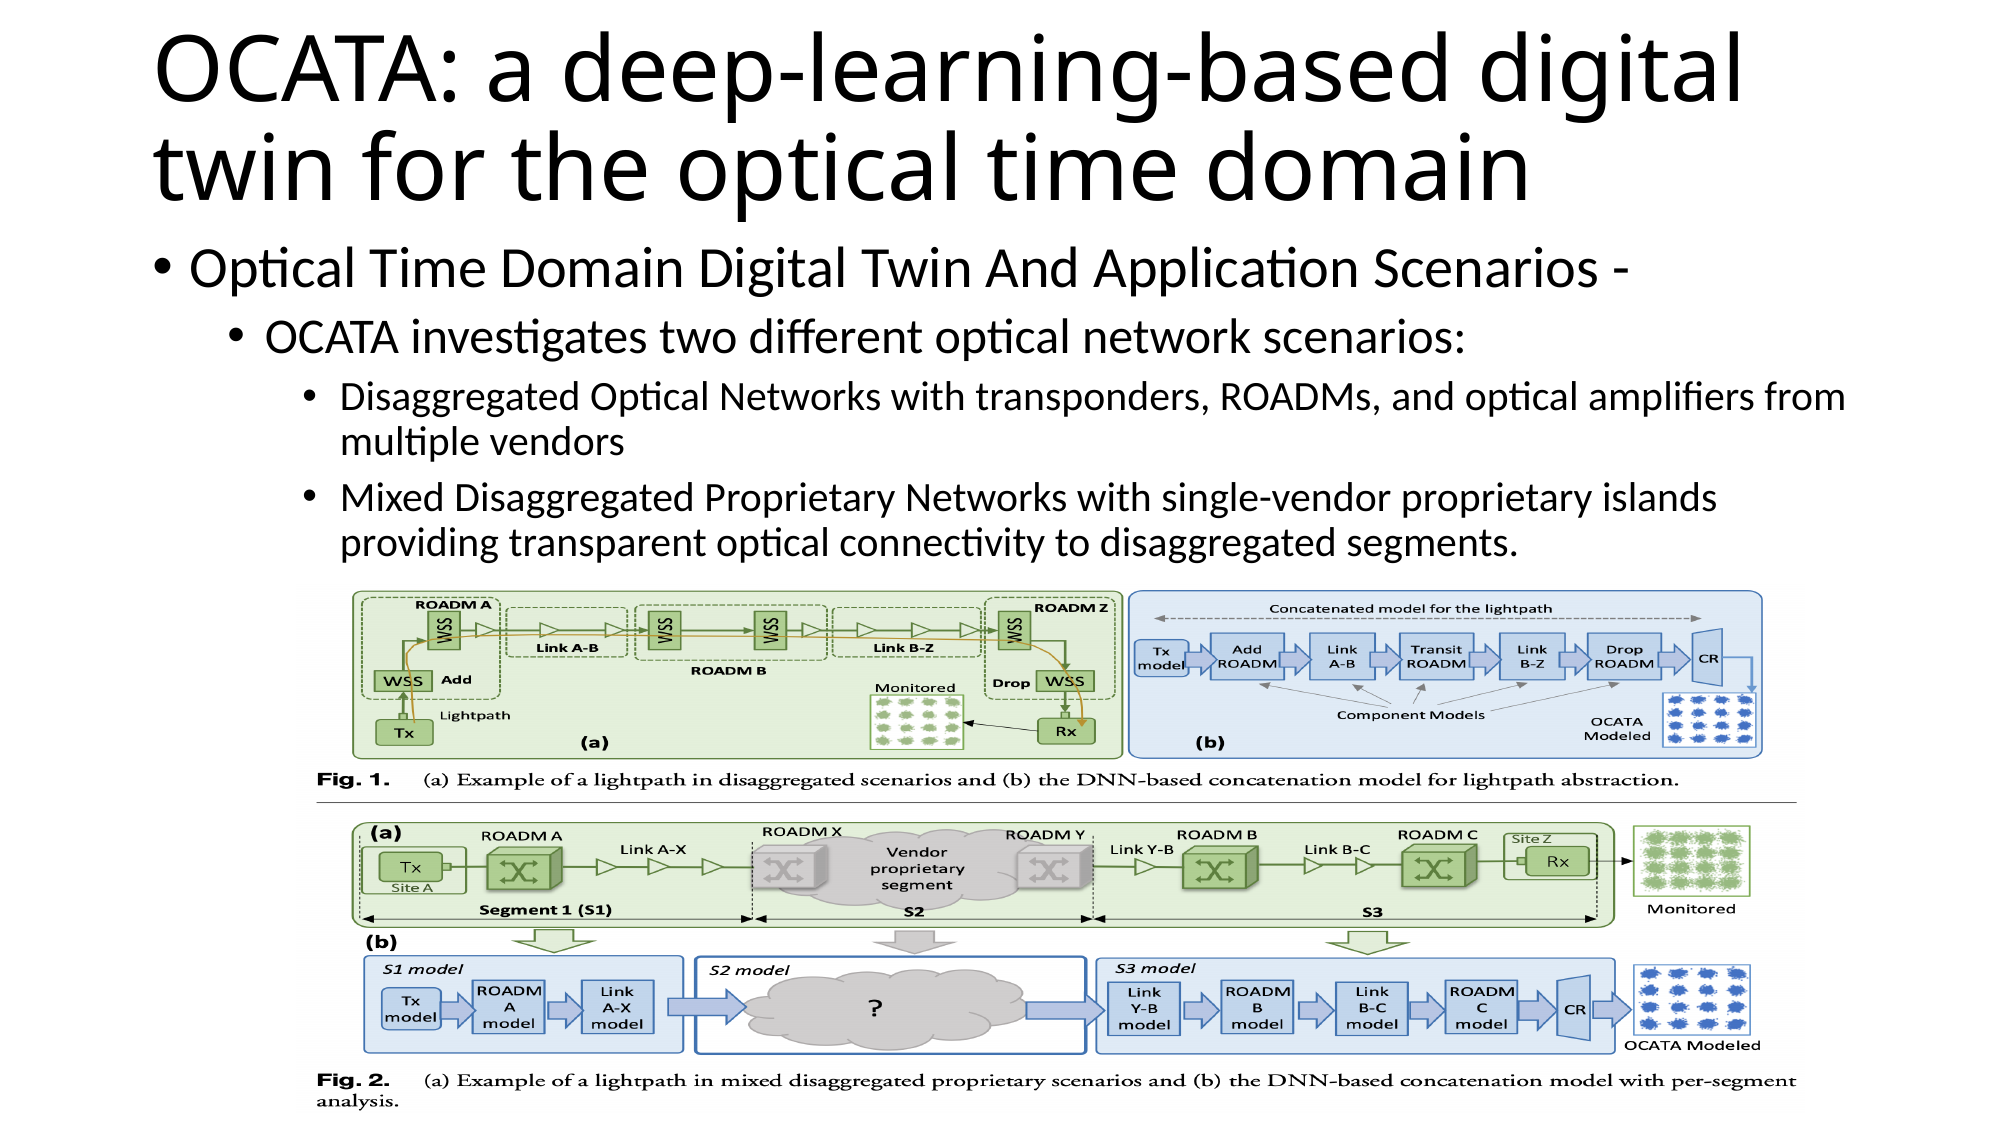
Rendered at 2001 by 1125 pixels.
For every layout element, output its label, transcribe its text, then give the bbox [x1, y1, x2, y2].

list Optical Time Domain Digital Twin And Application Scenarios - OCATA investigates two different optical network scenarios: Disaggregated Optical Networks with transponders, ROADMs, and optical amplifiers from multiple vendors Mixed Disaggregated Proprietary Networks with single-vendor proprietary islands providing transparent optical connectivity to disaggregated segments. [137, 229, 1863, 944]
picture [296, 583, 1805, 1113]
title OCATA: a deep-learning-based digital twin for the optical time domain [137, 12, 1863, 229]
